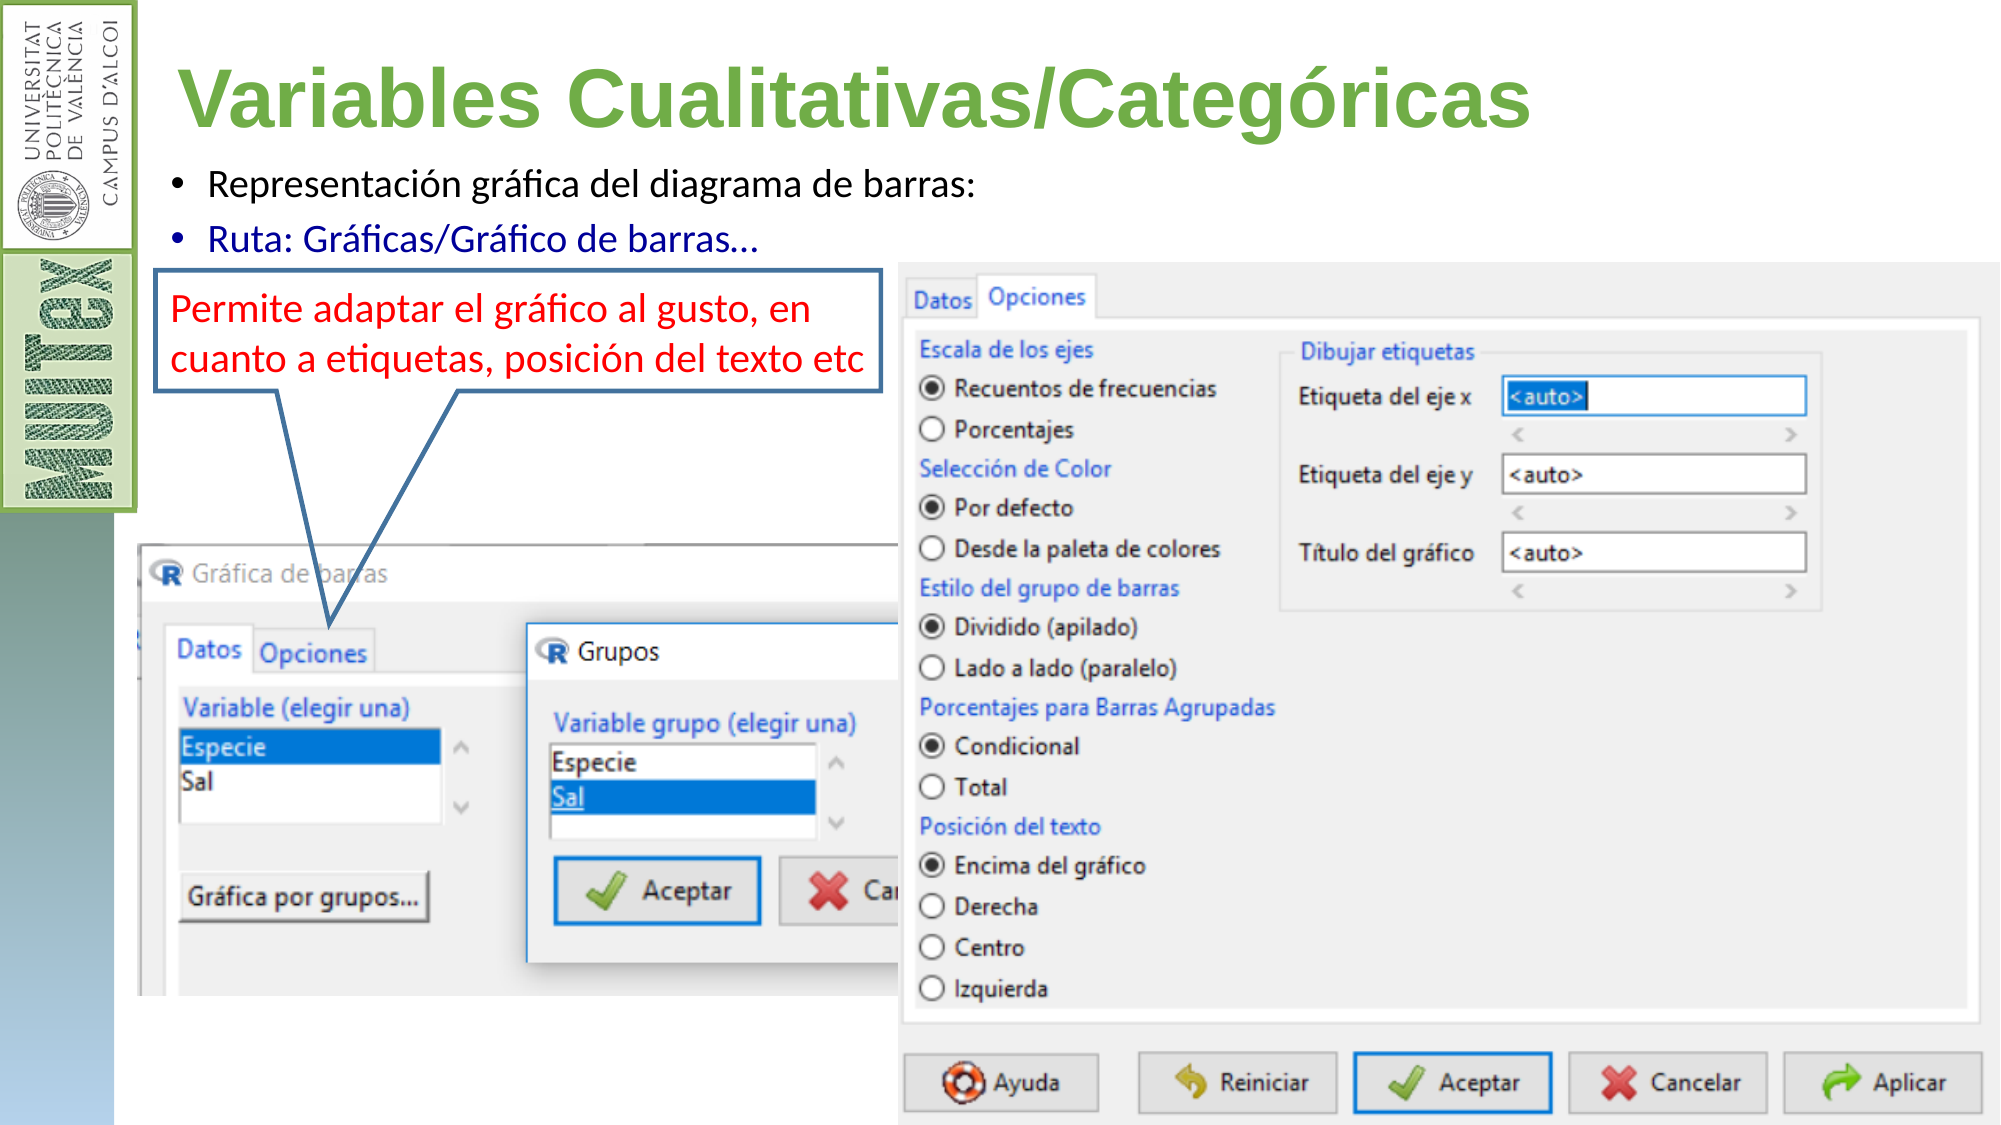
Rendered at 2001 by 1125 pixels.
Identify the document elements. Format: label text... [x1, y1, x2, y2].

title Variables Cualitativas/Categóricas [139, 24, 1863, 173]
picture [0, 0, 342, 524]
picture [137, 262, 2000, 1125]
text_box Permite adaptar el gráfico al gusto, en cuanto a etiquetas, posición del texto etc [154, 269, 882, 543]
text_box [0, 525, 115, 1125]
list Representación gráfica del diagrama de barras: Ruta: Gráficas/Gráfico de barras… [155, 155, 1845, 271]
